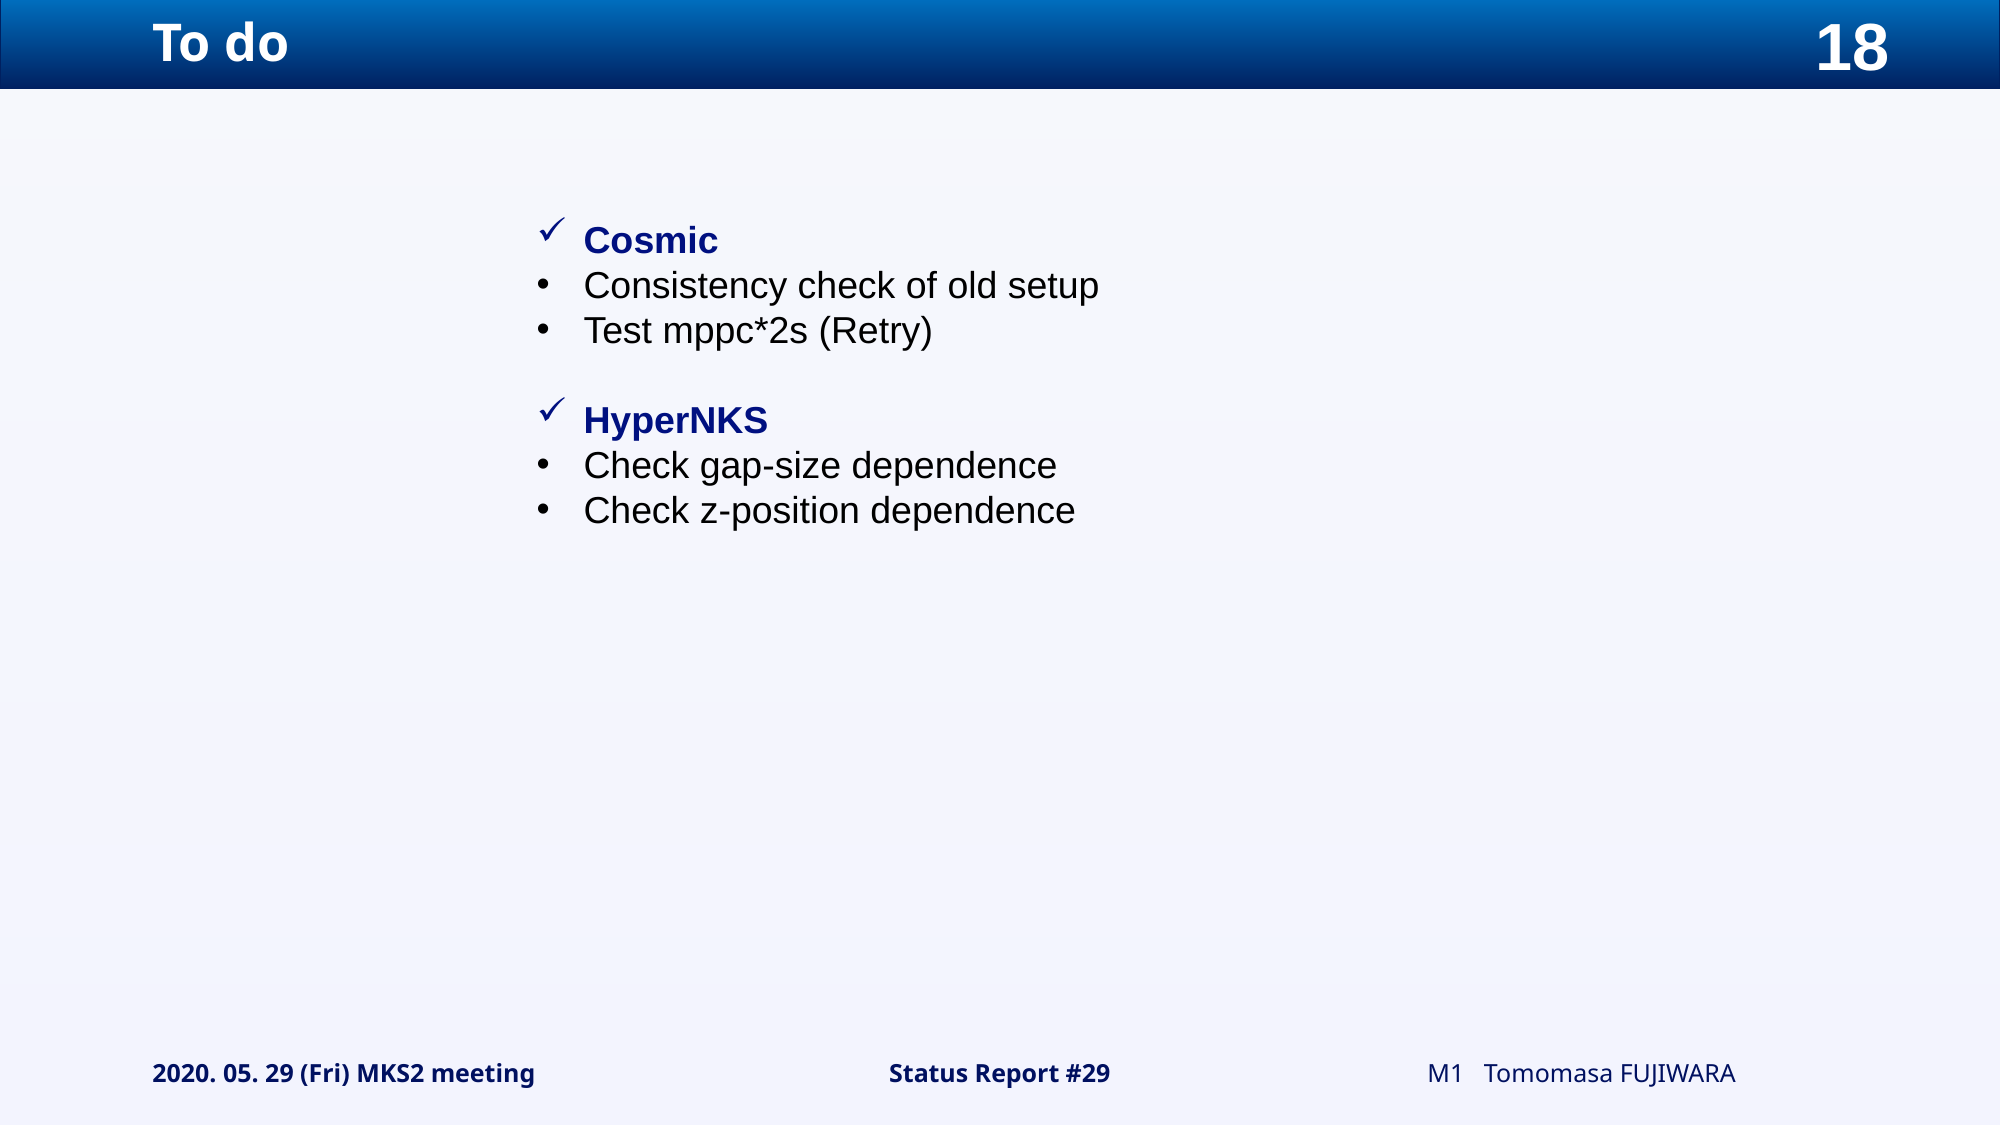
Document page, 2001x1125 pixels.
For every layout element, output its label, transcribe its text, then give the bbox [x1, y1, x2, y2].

title To do [137, 0, 1863, 89]
slide_number 2020. 05. 29 (Fri) MKS2 meeting [137, 1042, 588, 1103]
footer Status Report #29 [662, 1042, 1338, 1103]
text_box Cosmic Consistency check of old setup Test mppc*2s (Retry) HyperNKS Check gap-size dependence Check z-position dependence [521, 208, 1479, 628]
